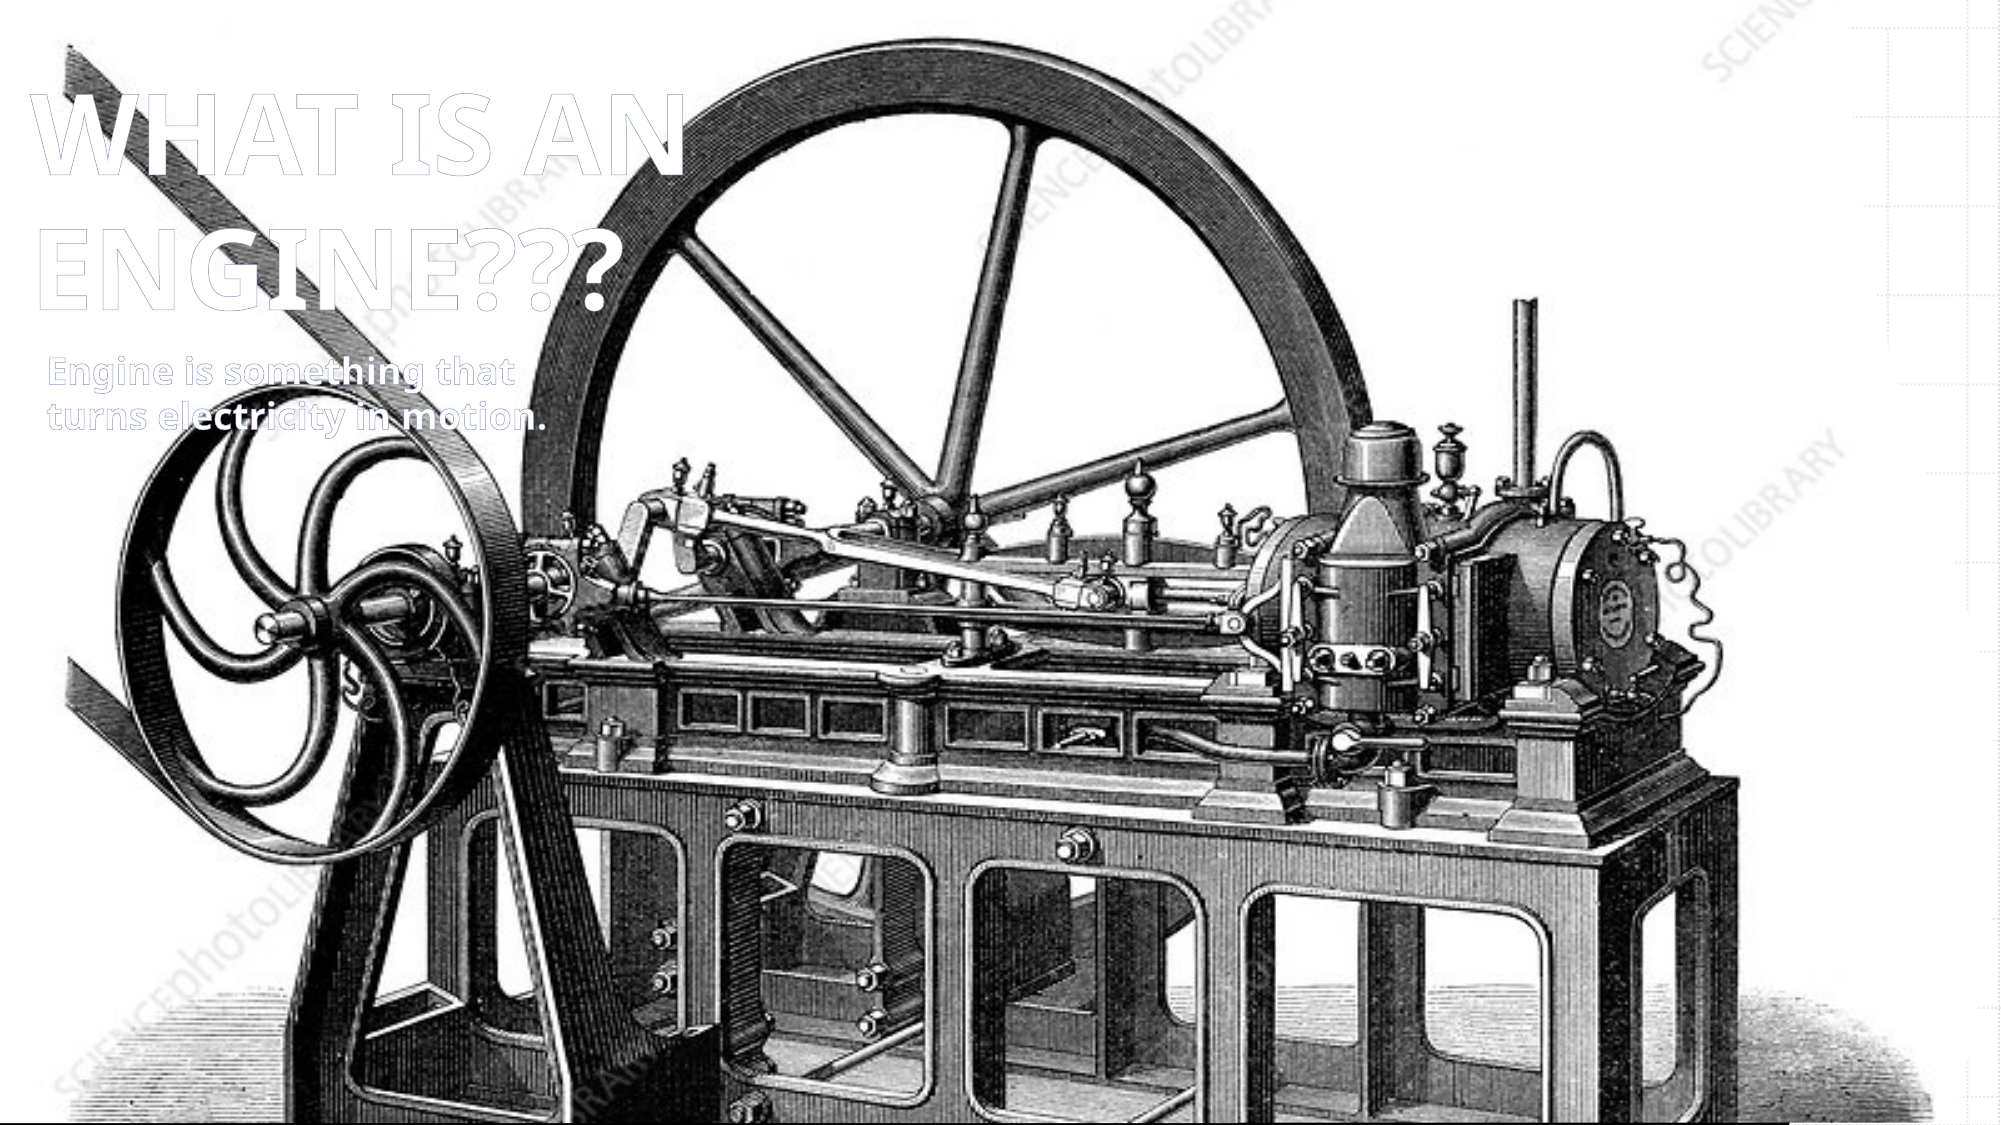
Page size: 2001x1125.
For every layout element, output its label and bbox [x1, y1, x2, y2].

picture [0, 0, 1996, 1124]
text_box [0, 0, 2000, 1125]
